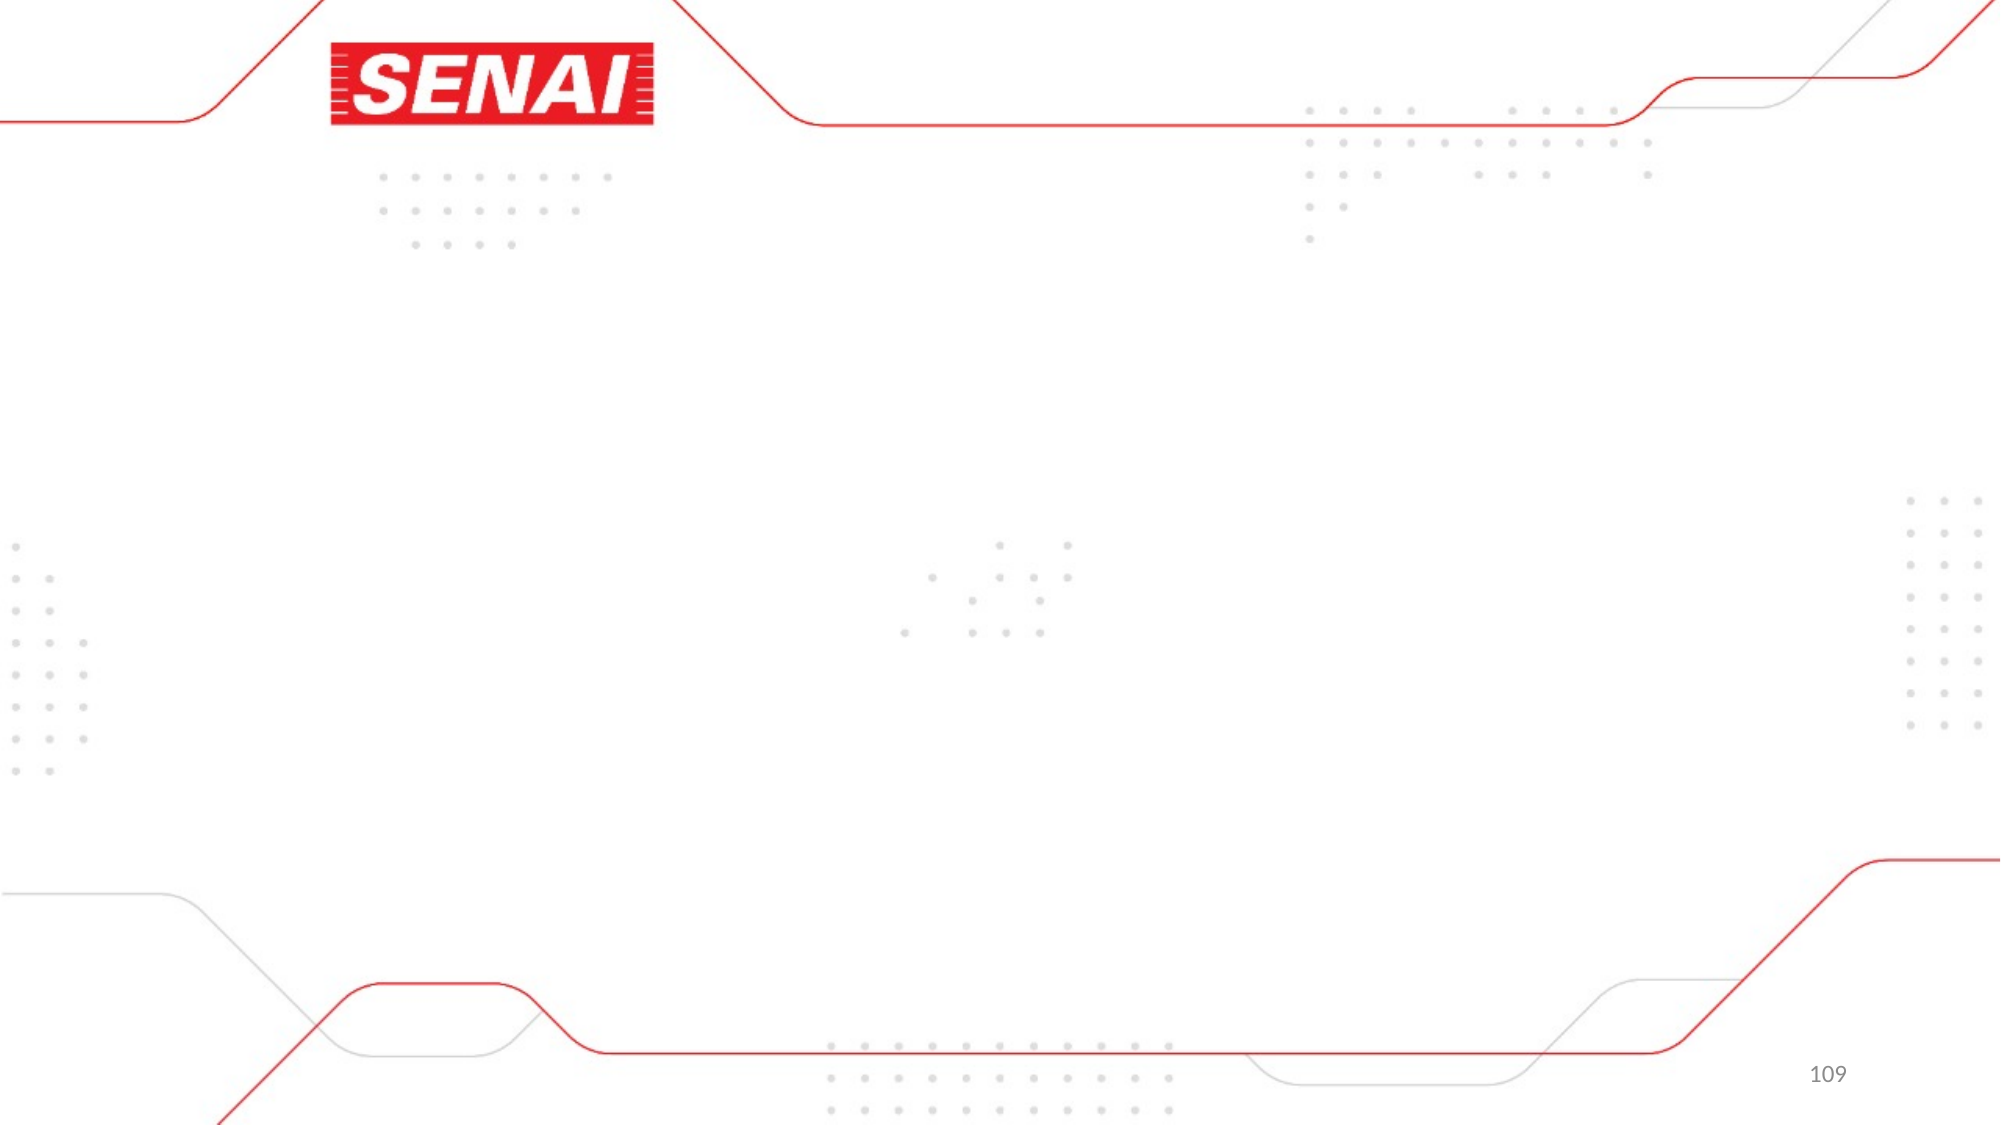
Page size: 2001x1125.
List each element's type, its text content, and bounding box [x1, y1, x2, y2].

picture [0, 0, 2001, 1125]
slide_number 109 [1412, 1042, 1863, 1103]
